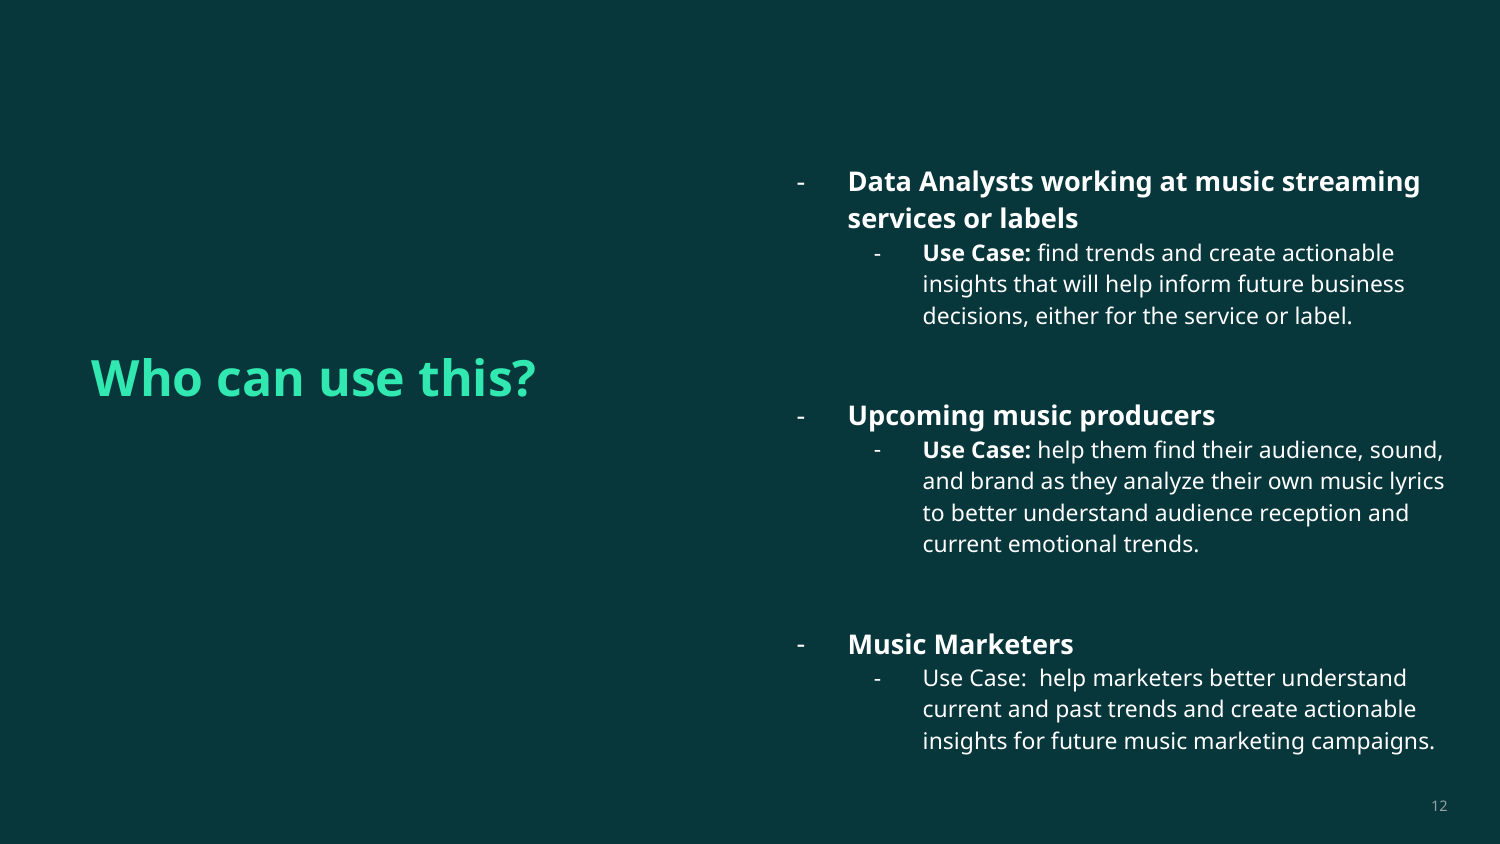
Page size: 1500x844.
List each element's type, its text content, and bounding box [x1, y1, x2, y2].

title Who can use this? [76, 331, 782, 502]
list Data Analysts working at music streaming services or labels Use Case: find trends and create actionable insights that will help inform future business decisions, either for the service or label. Upcoming music producers Use Case: help them find their audience, sound, and brand as they analyze their own music lyrics to better understand audience reception and current emotional trends. Music Marketers Use Case: help marketers better understand current and past trends and create actionable insights for future music marketing campaigns. [757, 144, 1463, 839]
